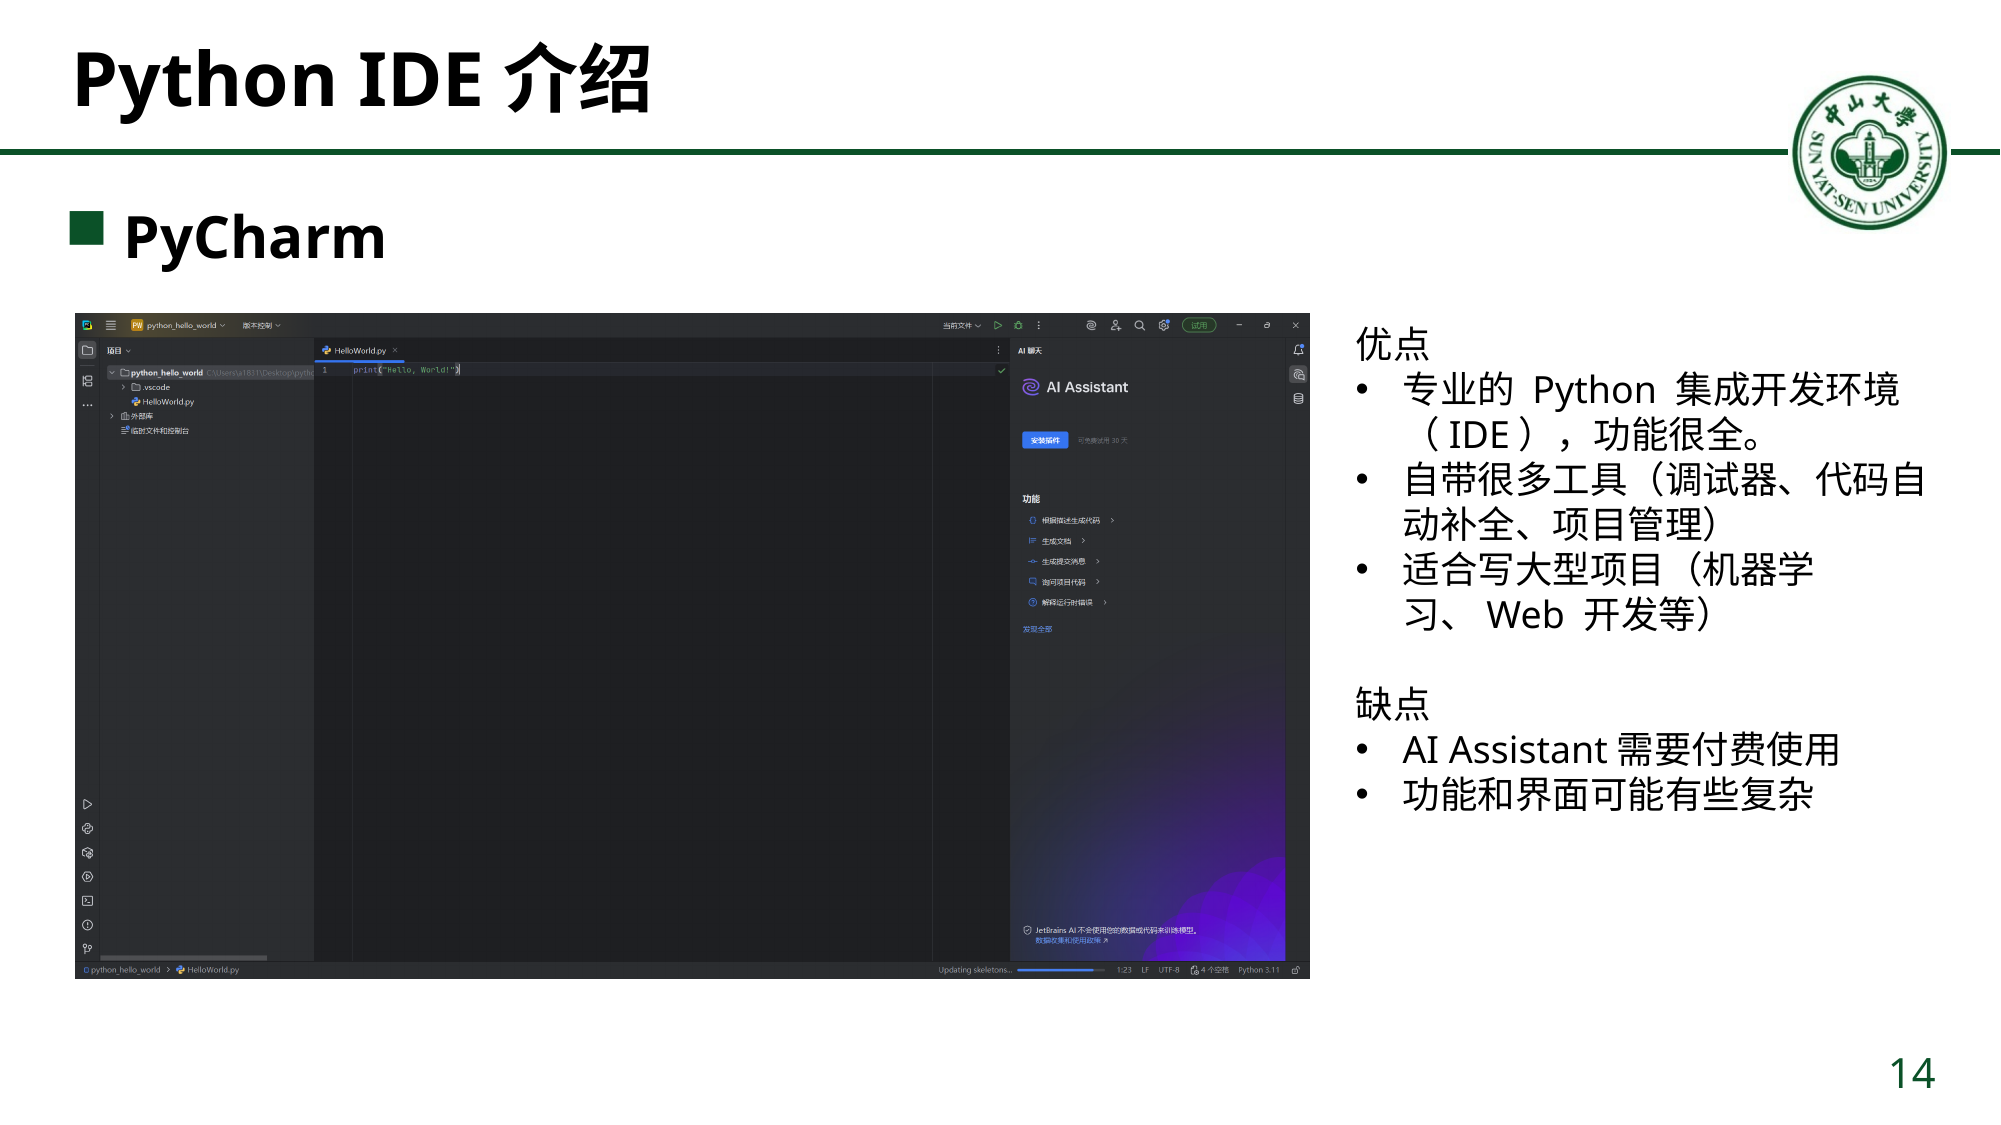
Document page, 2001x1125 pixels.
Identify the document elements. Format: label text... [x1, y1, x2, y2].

picture [75, 313, 1310, 979]
slide_number 14 [1500, 1039, 1951, 1100]
title Python IDE介绍 [56, 0, 1732, 153]
text_box 优点 专业的 Python 集成开发环境（IDE），功能很全。 自带很多工具（调试器、代码自动补全、项目管理） 适合写大型项目（机器学习、Web 开发等） 缺点 AI Assistant需要付费使用 功能和界面可能有些复杂 [1340, 313, 1971, 823]
list PyCharm [50, 167, 1888, 261]
picture [1788, 71, 1951, 234]
